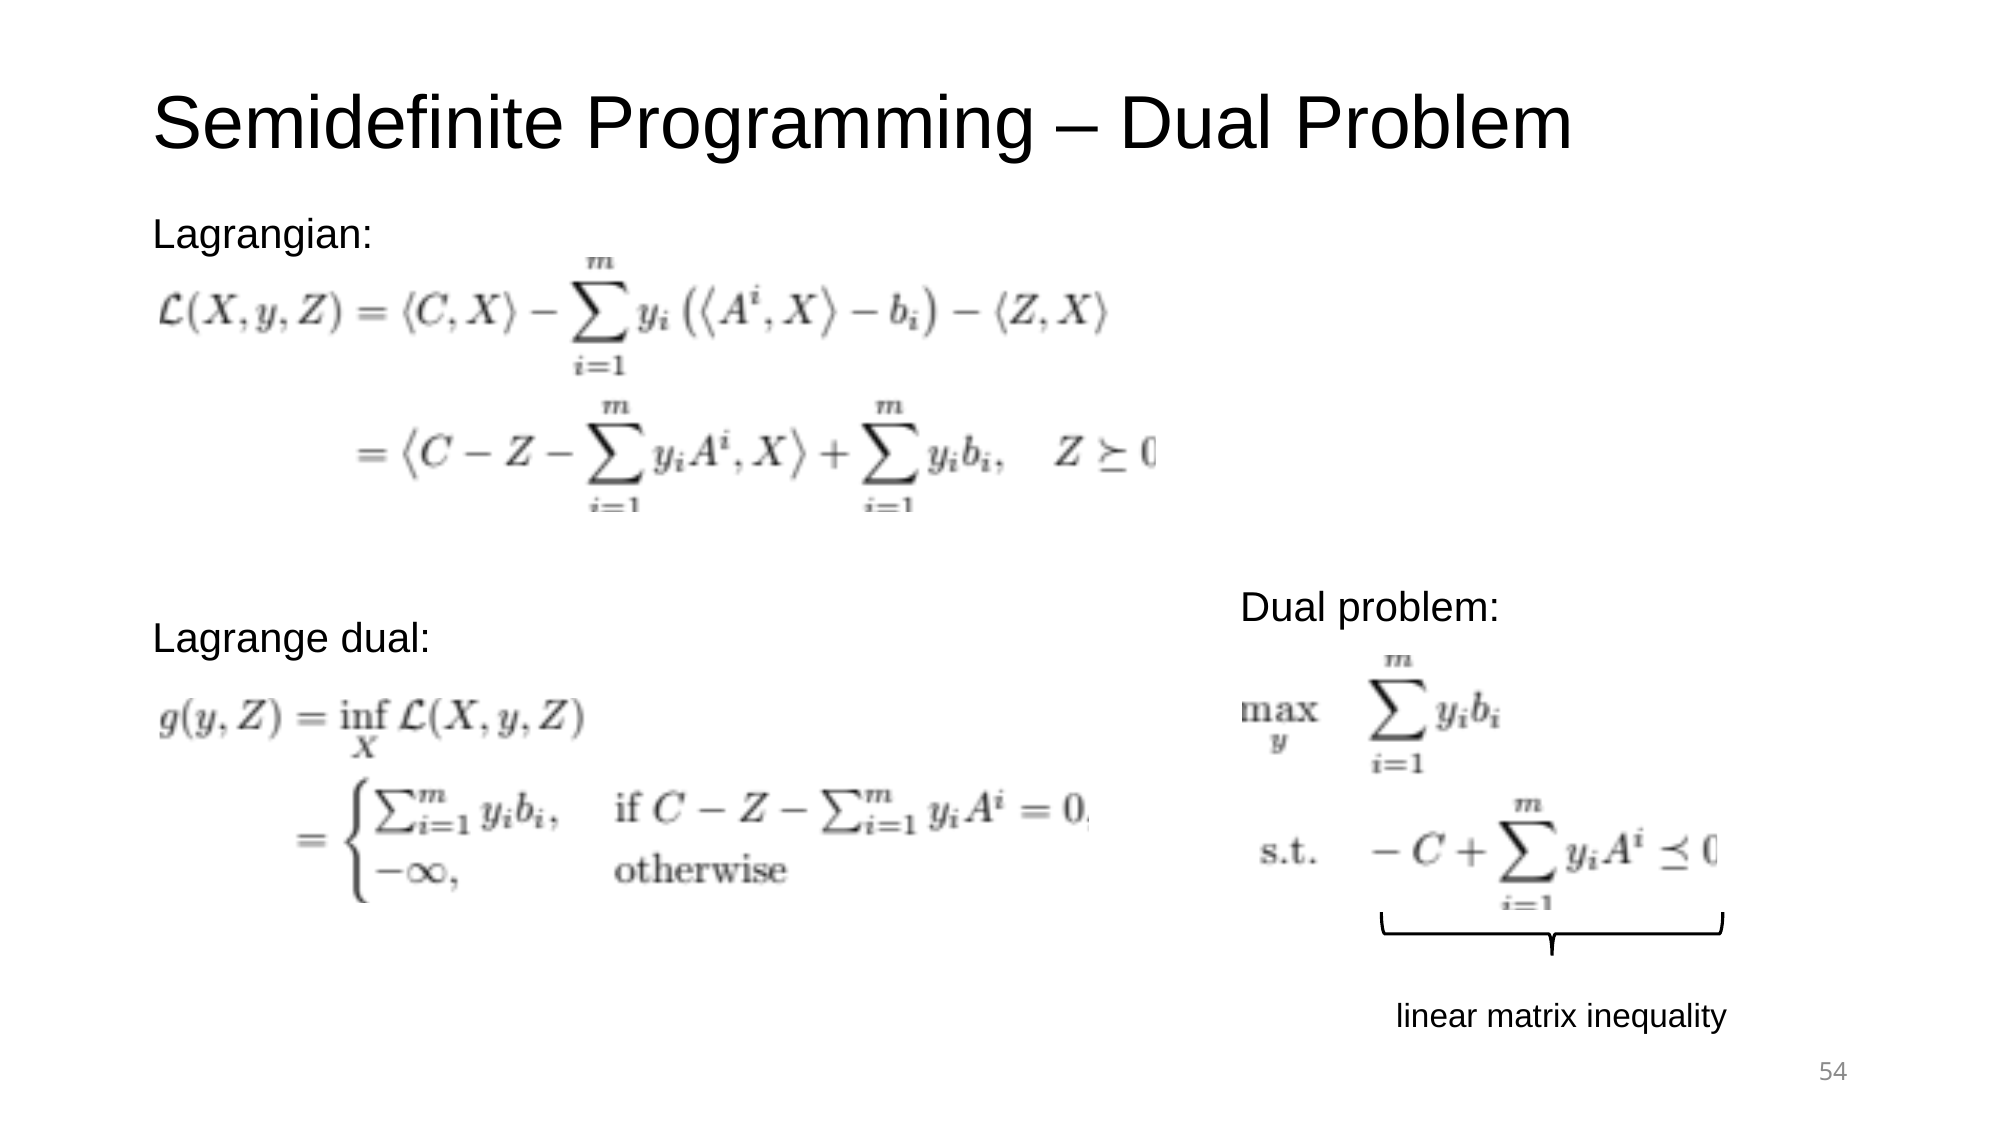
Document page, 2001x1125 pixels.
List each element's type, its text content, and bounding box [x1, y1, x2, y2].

text_box [1380, 912, 1724, 956]
slide_number 54 [1412, 1042, 1863, 1103]
picture [1242, 655, 1718, 910]
list Lagrangian: Lagrange dual: [137, 188, 1863, 1022]
picture [159, 698, 1089, 903]
title Semidefinite Programming – Dual Problem [137, 59, 1863, 188]
text_box Dual problem: [1225, 562, 1559, 638]
picture [159, 257, 1156, 512]
text_box linear matrix inequality [1381, 978, 1795, 1042]
